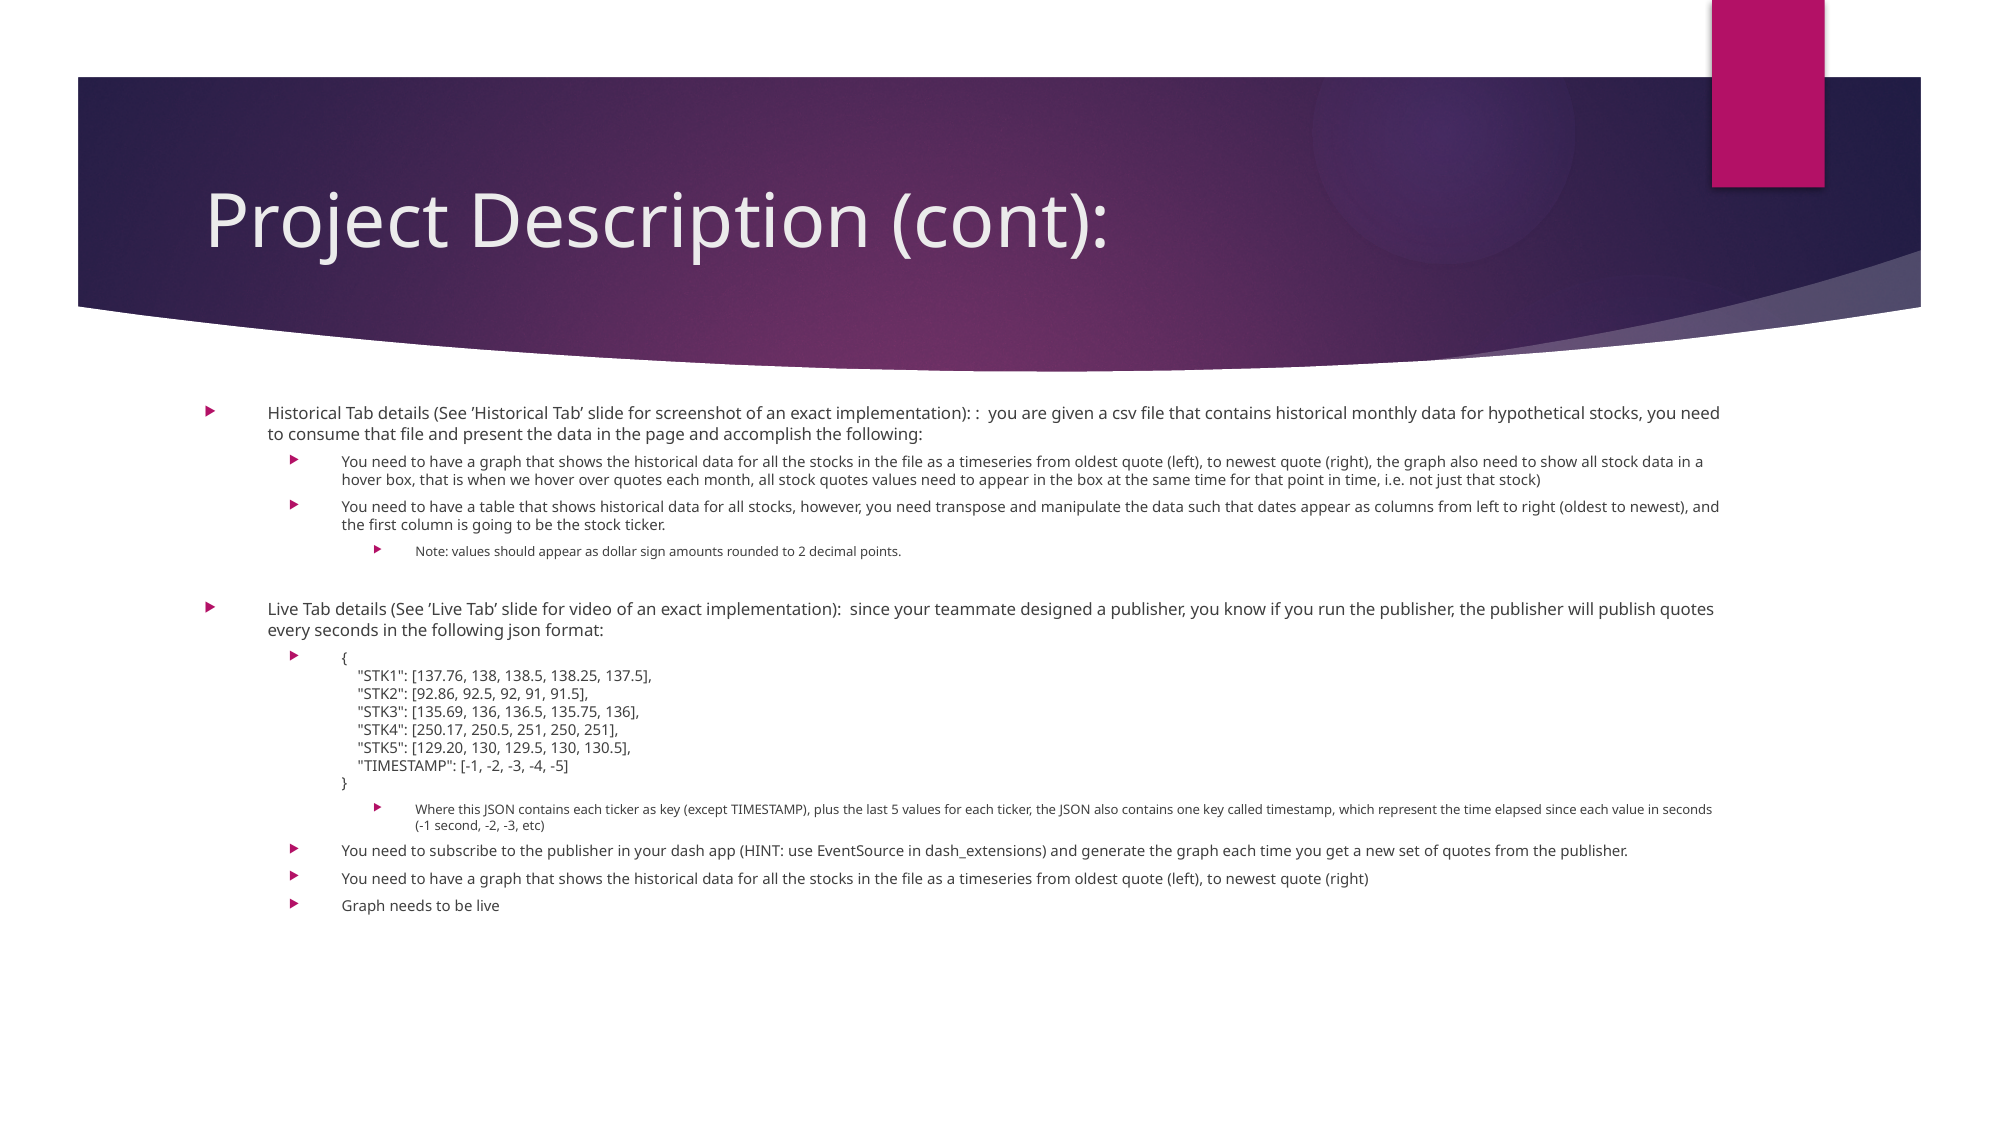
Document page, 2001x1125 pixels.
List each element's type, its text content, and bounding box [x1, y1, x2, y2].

list Historical Tab details (See ’Historical Tab’ slide for screenshot of an exact implementation): : you are given a csv file that contains historical monthly data for hypothetical stocks, you need to consume that file and present the data in the page and accomplish the following: You need to have a graph that shows the historical data for all the stocks in the file as a timeseries from oldest quote (left), to newest quote (right), the graph also need to show all stock data in a hover box, that is when we hover over quotes each month, all stock quotes values need to appear in the box at the same time for that point in time, i.e. not just that stock) You need to have a table that shows historical data for all stocks, however, you need transpose and manipulate the data such that dates appear as columns from left to right (oldest to newest), and the first column is going to be the stock ticker. Note: values should appear as dollar sign amounts rounded to 2 decimal points. Live Tab details (See ’Live Tab’ slide for video of an exact implementation): since your teammate designed a publisher, you know if you run the publisher, the publisher will publish quotes every seconds in the following json format: { "STK1": [137.76, 138, 138.5, 138.25, 137.5], "STK2": [92.86, 92.5, 92, 91, 91.5], "STK3": [135.69, 136, 136.5, 135.75, 136], "STK4": [250.17, 250.5, 251, 250, 251], "STK5": [129.20, 130, 129.5, 130, 130.5], "TIMESTAMP": [-1, -2, -3, -4, -5] } Where this JSON contains each ticker as key (except TIMESTAMP), plus the last 5 values for each ticker, the JSON also contains one key called timestamp, which represent the time elapsed since each value in seconds (-1 second, -2, -3, etc) You need to subscribe to the publisher in your dash app (HINT: use EventSource in dash_extensions) and generate the graph each time you get a new set of quotes from the publisher. You need to have a graph that shows the historical data for all the stocks in the file as a timeseries from oldest quote (left), to newest quote (right) Graph needs to be live [189, 365, 1738, 927]
title Project Description (cont): [189, 159, 1627, 276]
